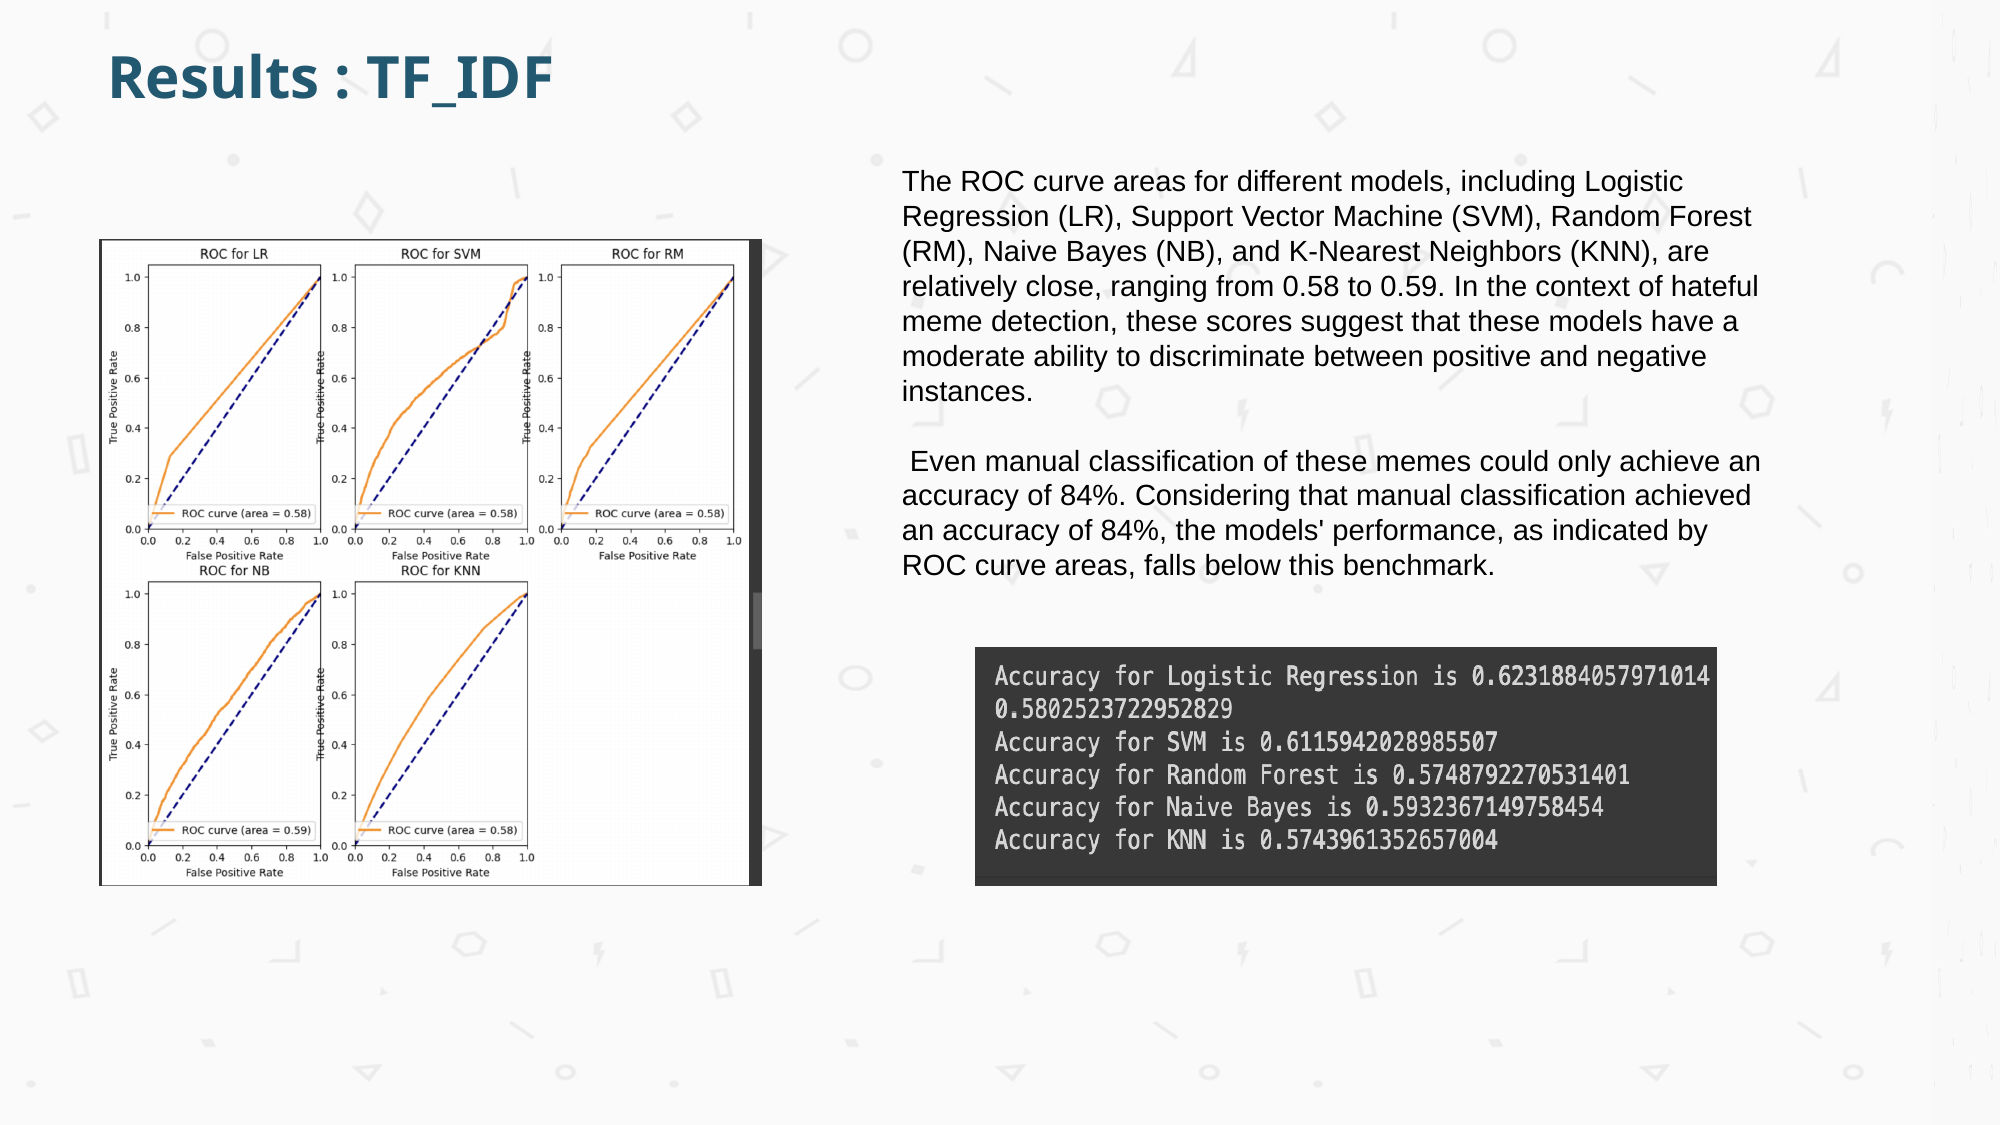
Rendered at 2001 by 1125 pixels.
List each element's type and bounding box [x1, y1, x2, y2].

picture [99, 239, 762, 886]
picture [975, 647, 1718, 886]
text_box [0, 0, 2000, 1125]
